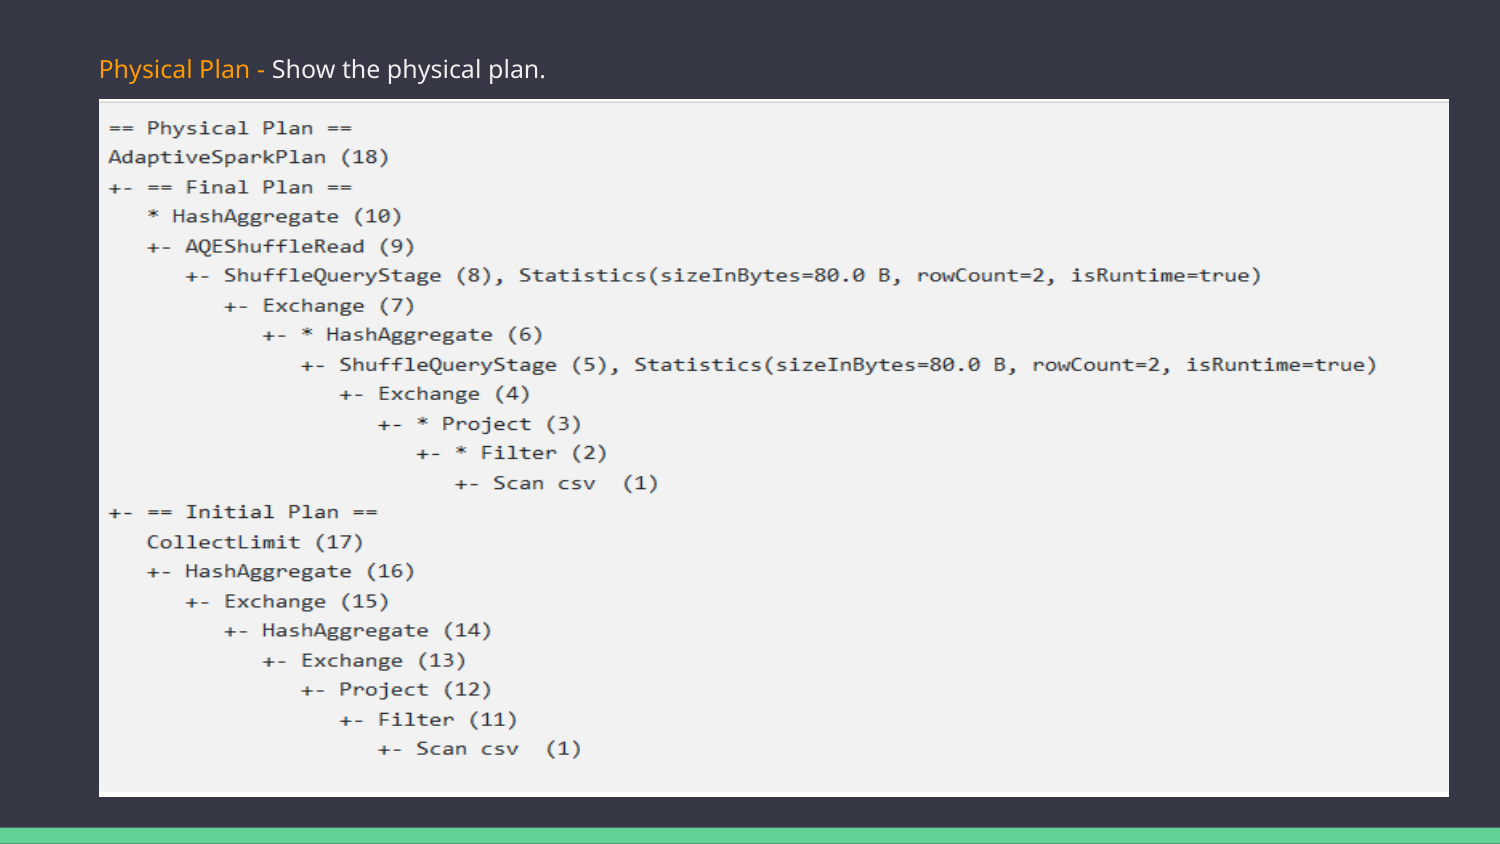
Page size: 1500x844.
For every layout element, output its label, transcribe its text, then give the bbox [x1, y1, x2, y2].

list Physical Plan - Show the physical plan. [51, 34, 1449, 808]
picture [99, 99, 1450, 797]
